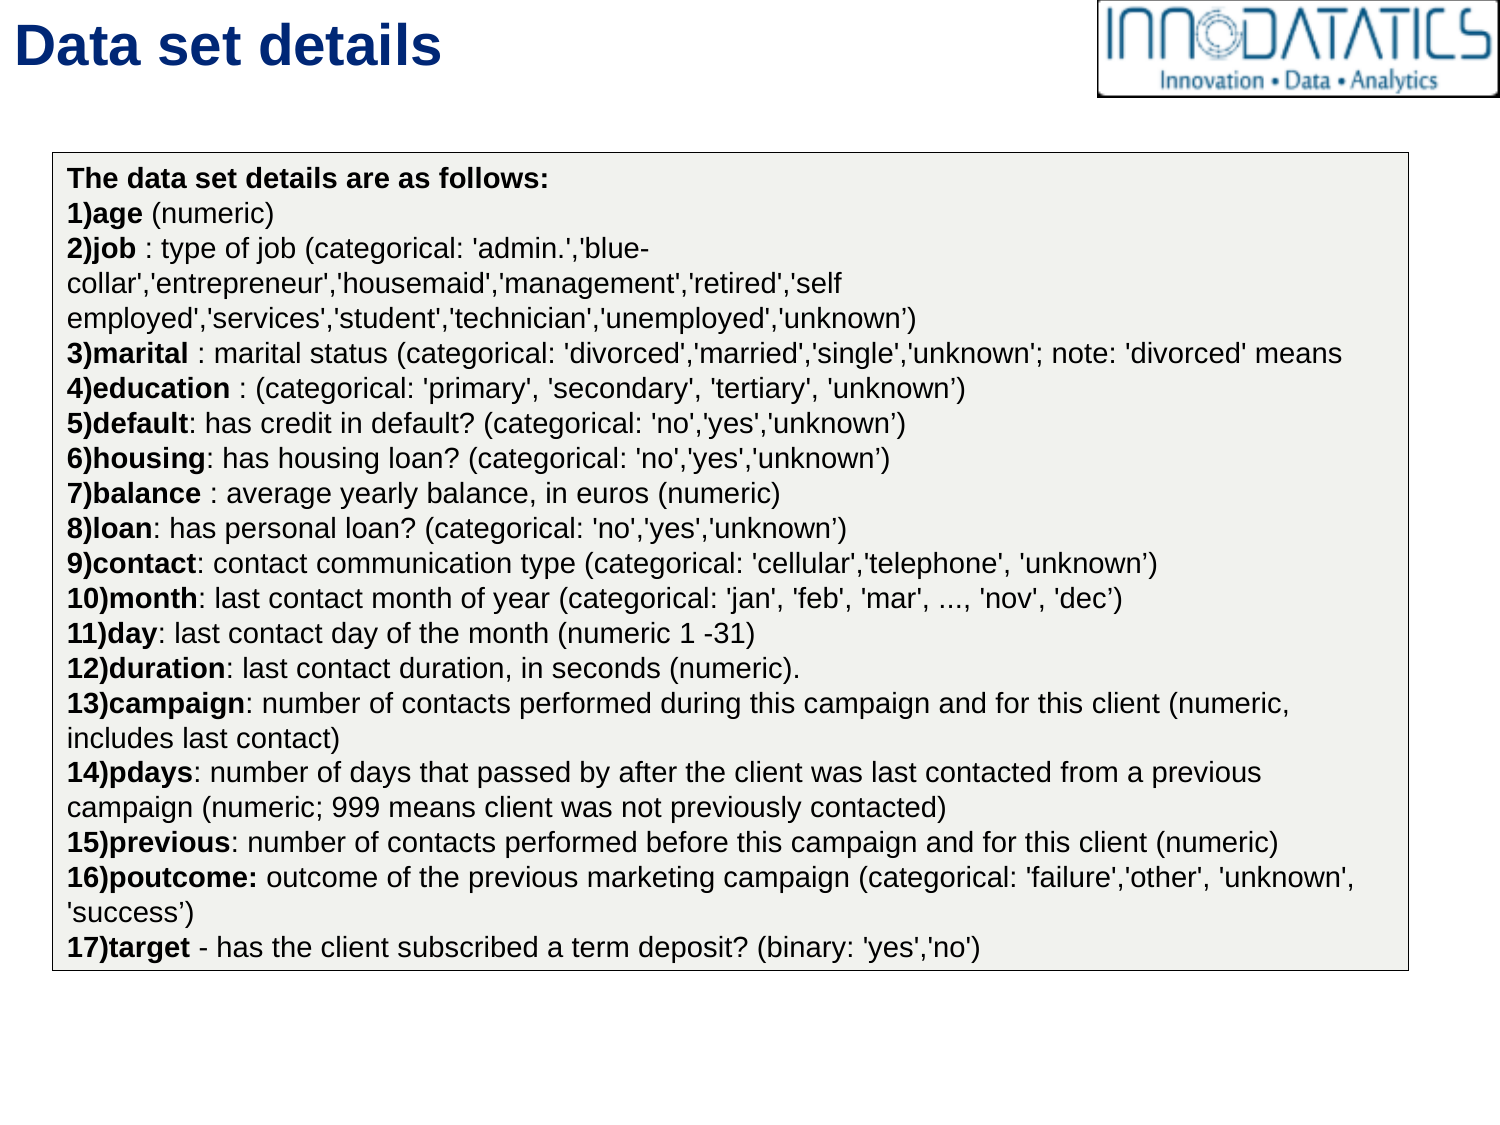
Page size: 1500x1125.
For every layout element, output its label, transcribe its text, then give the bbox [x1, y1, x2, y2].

picture [1096, 0, 1500, 99]
text_box The data set details are as follows: 1)age (numeric) 2)job : type of job (categorical: 'admin.','blue-collar','entrepreneur','housemaid','management','retired','self employed','services','student','technician','unemployed','unknown’) 3)marital : marital status (categorical: 'divorced','married','single','unknown'; note: 'divorced' means 4)education : (categorical: 'primary', 'secondary', 'tertiary', 'unknown’) 5)default: has credit in default? (categorical: 'no','yes','unknown’) 6)housing: has housing loan? (categorical: 'no','yes','unknown’) 7)balance : average yearly balance, in euros (numeric) 8)loan: has personal loan? (categorical: 'no','yes','unknown’) 9)contact: contact communication type (categorical: 'cellular','telephone', 'unknown’) 10)month: last contact month of year (categorical: 'jan', 'feb', 'mar', ..., 'nov', 'dec’) 11)day: last contact day of the month (numeric 1 -31) 12)duration: last contact duration, in seconds (numeric). 13)campaign: number of contacts performed during this campaign and for this client (numeric, includes last contact) 14)pdays: number of days that passed by after the client was last contacted from a previous campaign (numeric; 999 means client was not previously contacted) 15)previous: number of contacts performed before this campaign and for this client (numeric) 16)poutcome: outcome of the previous marketing campaign (categorical: 'failure','other', 'unknown', 'success’) 17)target - has the client subscribed a term deposit? (binary: 'yes','no') [52, 152, 1409, 971]
text_box Data set details [0, 0, 496, 85]
